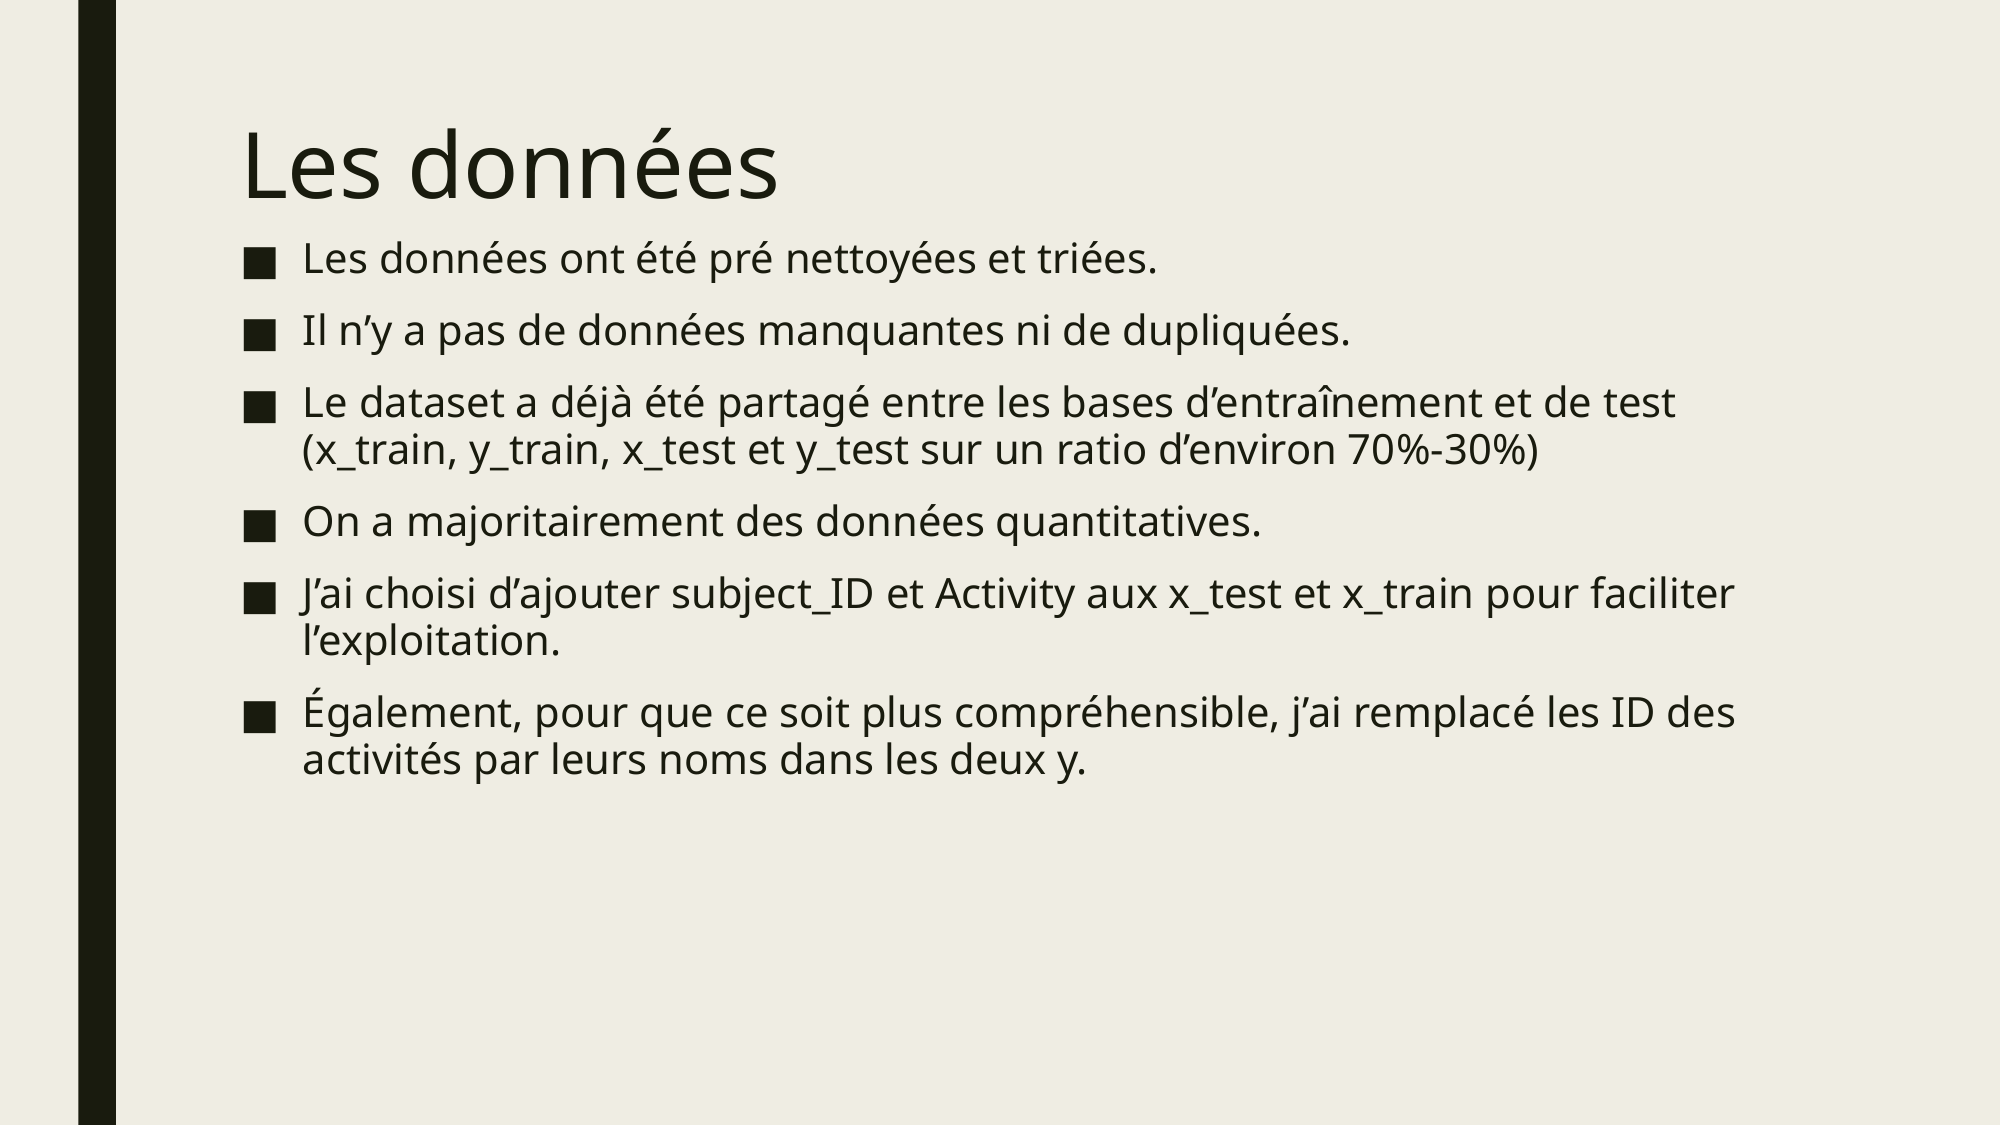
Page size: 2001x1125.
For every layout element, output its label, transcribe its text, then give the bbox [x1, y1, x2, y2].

title Les données [225, 112, 1800, 228]
list Les données ont été pré nettoyées et triées. Il n’y a pas de données manquantes ni de dupliquées. Le dataset a déjà été partagé entre les bases d’entraînement et de test (x_train, y_train, x_test et y_test sur un ratio d’environ 70%-30%) On a majoritairement des données quantitatives. J’ai choisi d’ajouter subject_ID et Activity aux x_test et x_train pour faciliter l’exploitation. Également, pour que ce soit plus compréhensible, j’ai remplacé les ID des activités par leurs noms dans les deux y. [225, 228, 1800, 963]
